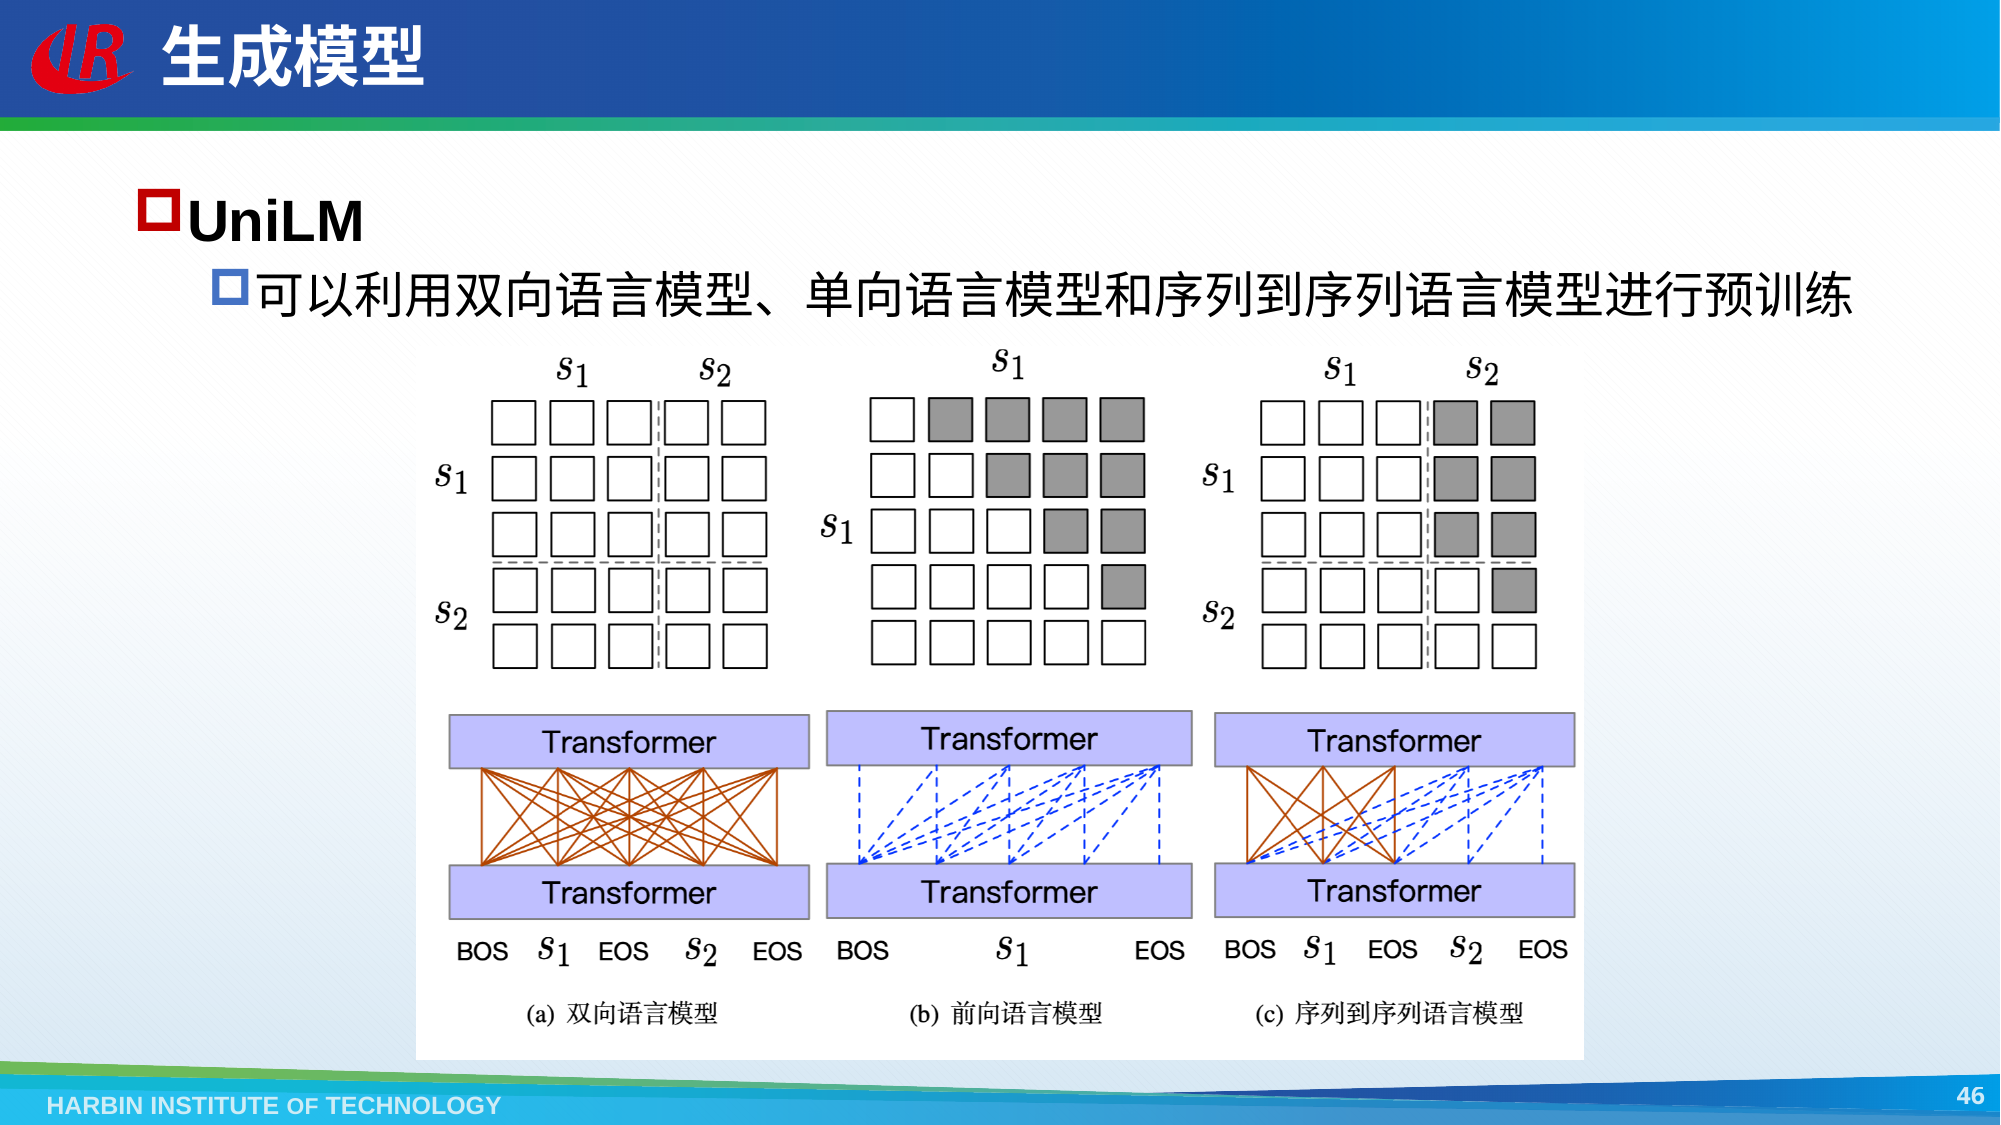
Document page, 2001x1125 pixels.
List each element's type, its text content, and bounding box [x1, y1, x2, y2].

picture [416, 346, 1584, 1060]
picture [0, 0, 2000, 131]
list UniLM 可以利用双向语言模型、单向语言模型和序列到序列语言模型进行预训练 [118, 175, 1879, 1047]
title 生成模型 [145, 16, 1035, 96]
slide_number 46 [1623, 1072, 2000, 1110]
footer HARBIN INSTITUTE OF TECHNOLOGY [31, 1081, 843, 1125]
picture [0, 1061, 2000, 1125]
